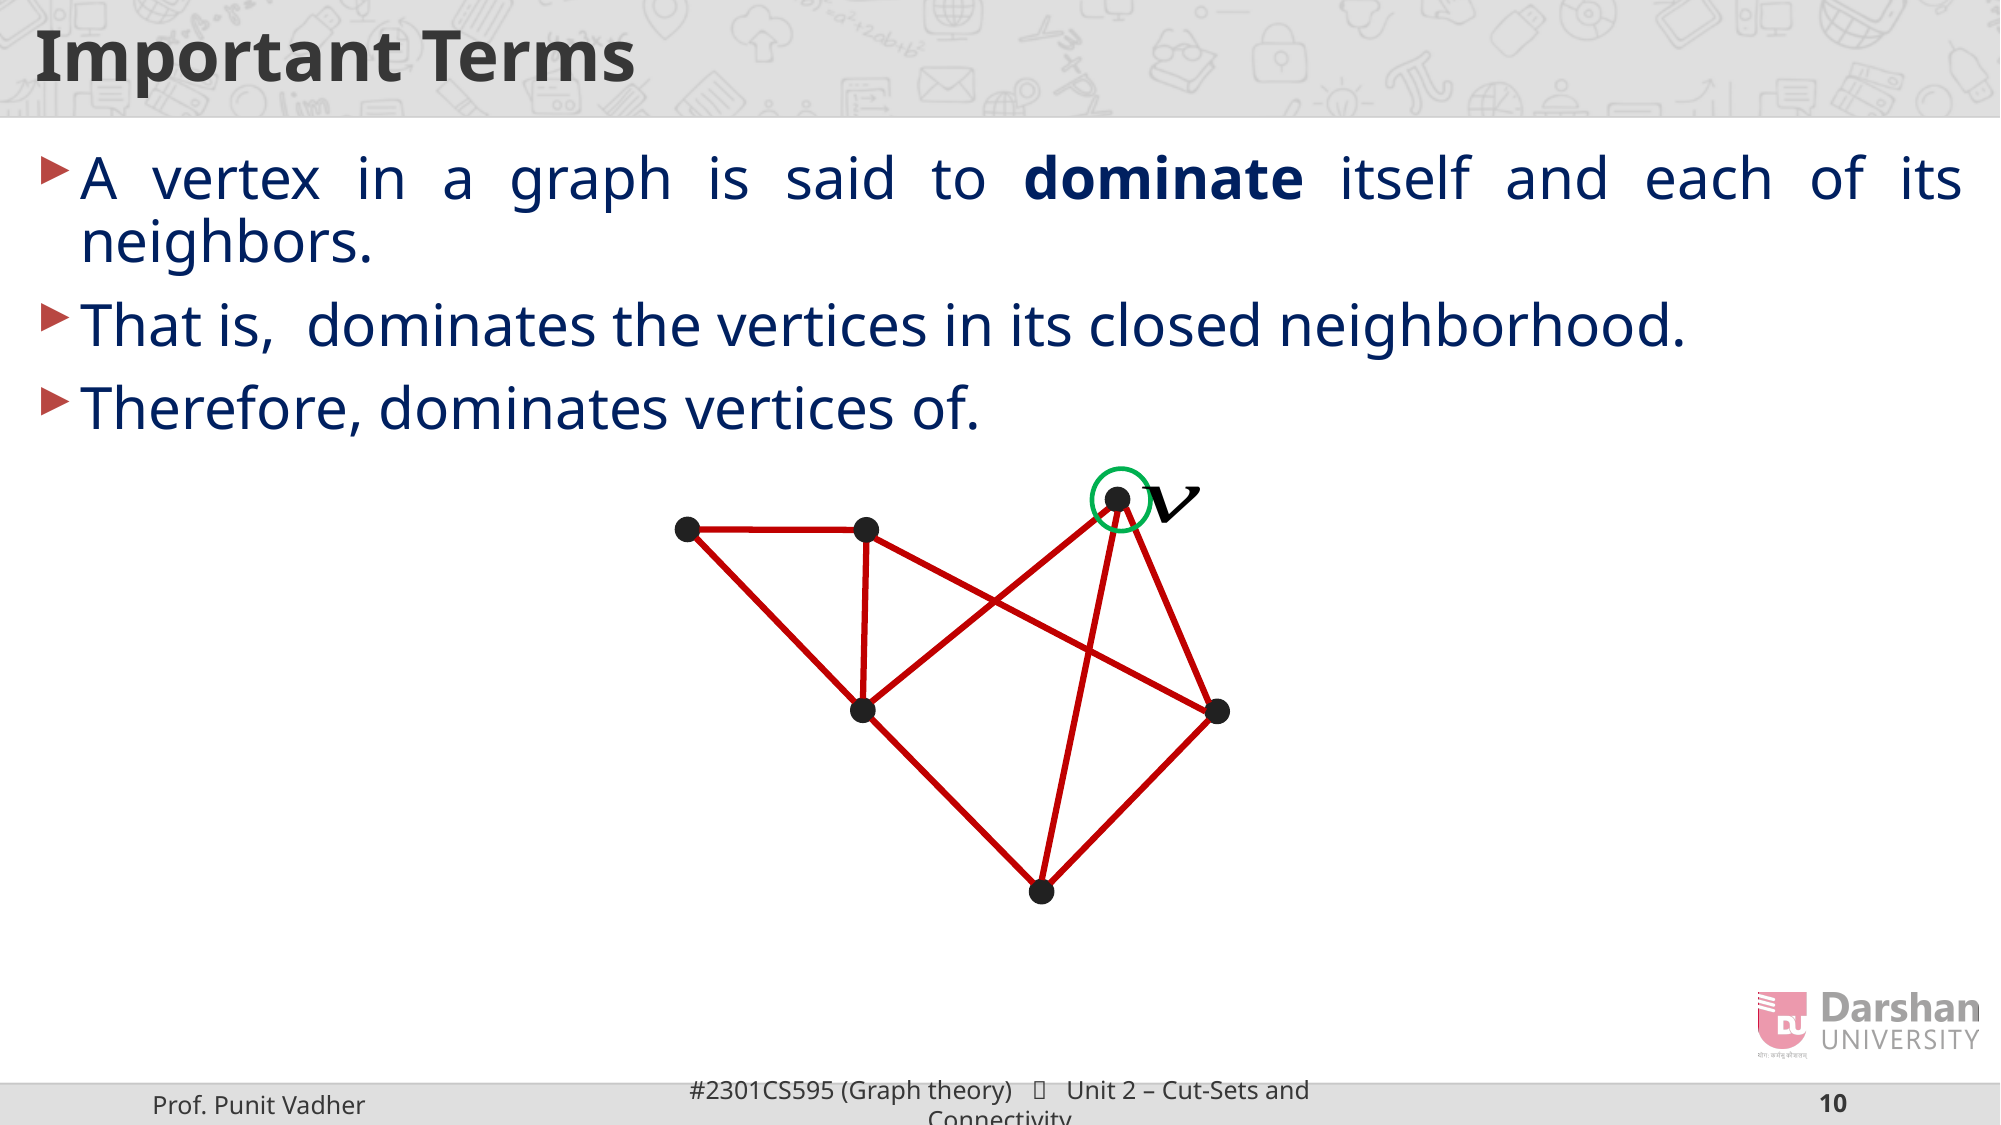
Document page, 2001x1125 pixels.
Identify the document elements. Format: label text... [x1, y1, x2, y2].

text_box [850, 698, 876, 724]
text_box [1125, 507, 1209, 704]
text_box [1041, 712, 1118, 880]
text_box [871, 507, 1110, 702]
text_box [1204, 698, 1231, 725]
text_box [1049, 719, 1209, 884]
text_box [695, 537, 855, 702]
title Important Terms [0, 0, 2000, 117]
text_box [1041, 511, 1118, 538]
text_box [674, 516, 700, 543]
text_box Give at least 2 dominating set for each of the following graphs [1758, 992, 1979, 1059]
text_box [871, 718, 1034, 884]
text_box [862, 541, 867, 699]
text_box [1028, 879, 1055, 905]
text_box [853, 516, 871, 543]
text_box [874, 538, 1206, 712]
text_box [1090, 467, 1152, 533]
